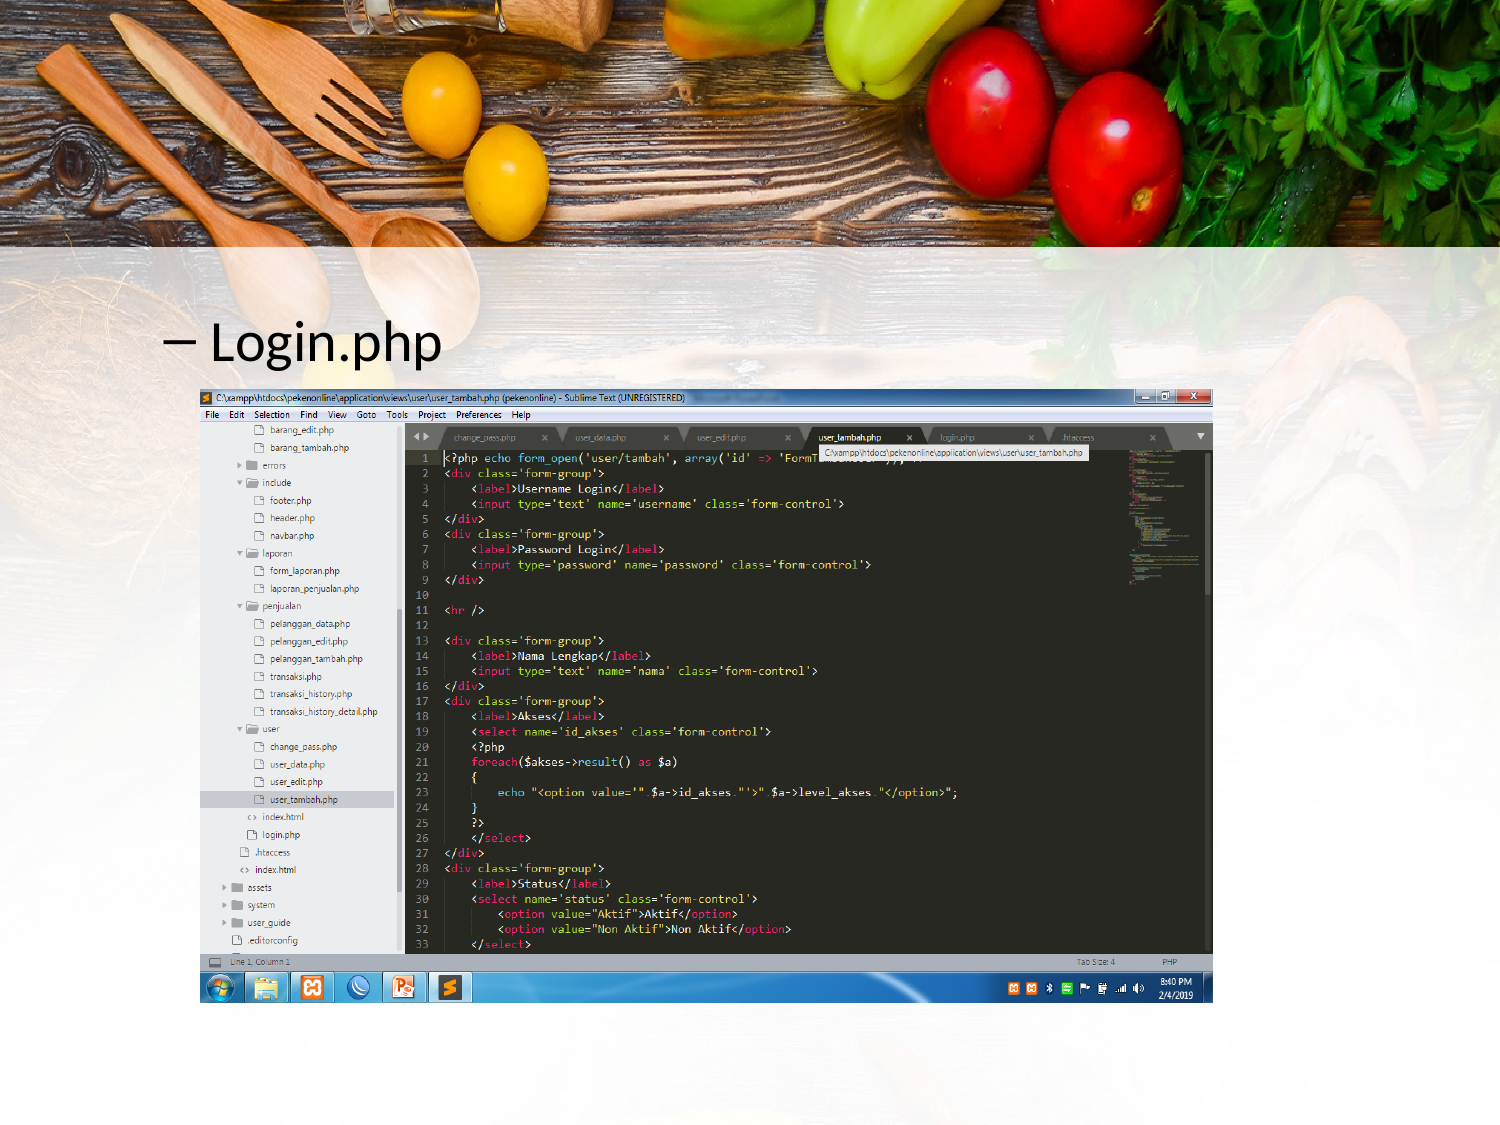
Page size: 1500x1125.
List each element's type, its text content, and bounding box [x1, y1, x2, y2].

list Login.php [73, 295, 1427, 1031]
picture [0, 0, 1500, 1125]
